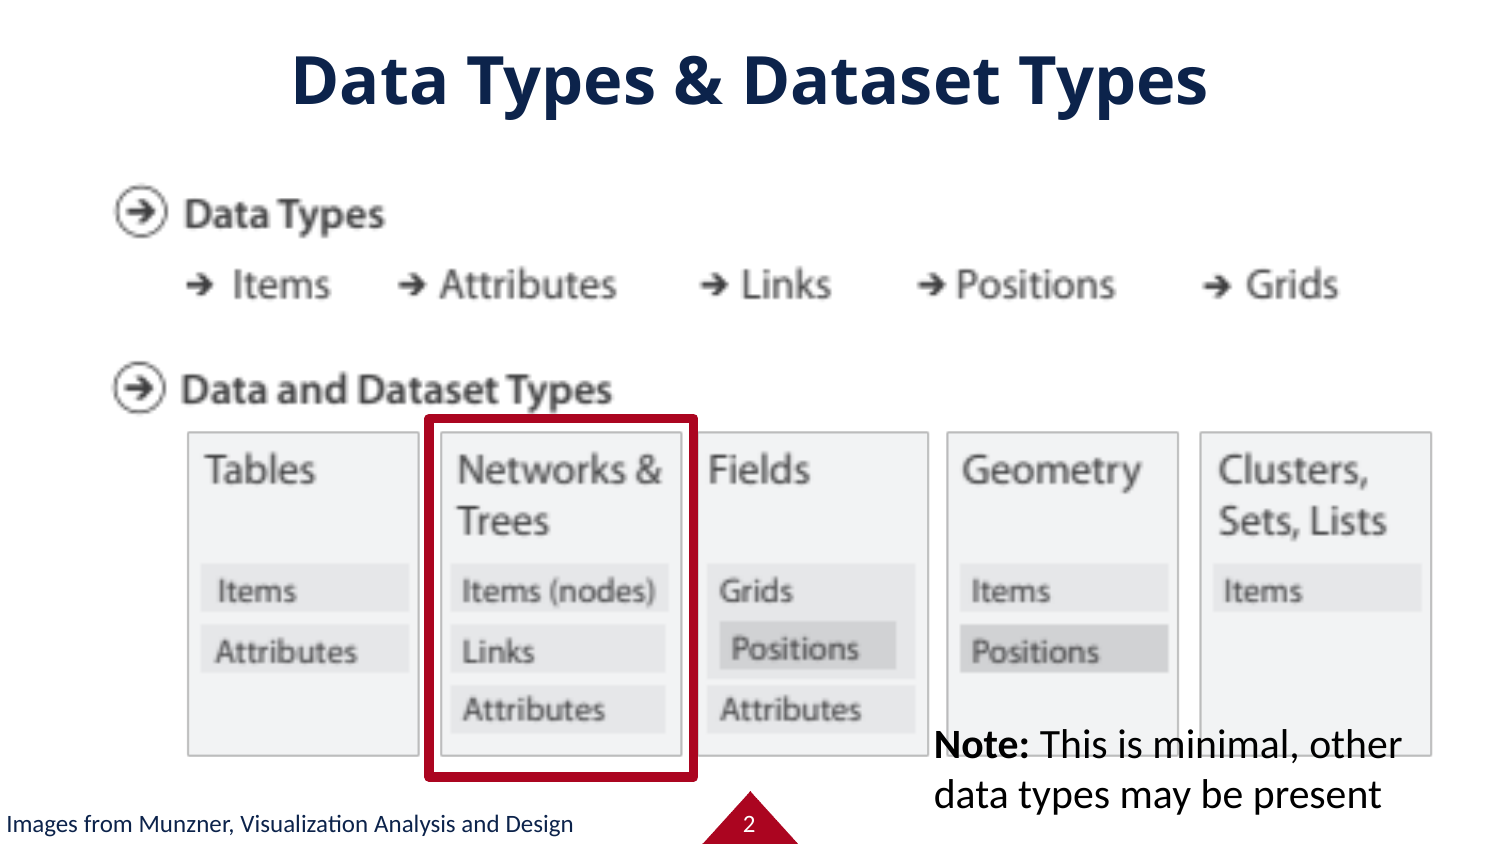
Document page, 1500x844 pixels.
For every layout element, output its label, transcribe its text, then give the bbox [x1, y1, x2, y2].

picture [93, 349, 1447, 786]
text_box Images from Munzner, Visualization Analysis and Design [0, 801, 692, 844]
title Data Types & Dataset Types [112, 0, 1388, 155]
picture [702, 791, 798, 844]
picture [95, 156, 1449, 339]
slide_number 2 [707, 800, 791, 844]
text_box Note: This is minimal, other data types may be present [918, 701, 1492, 831]
